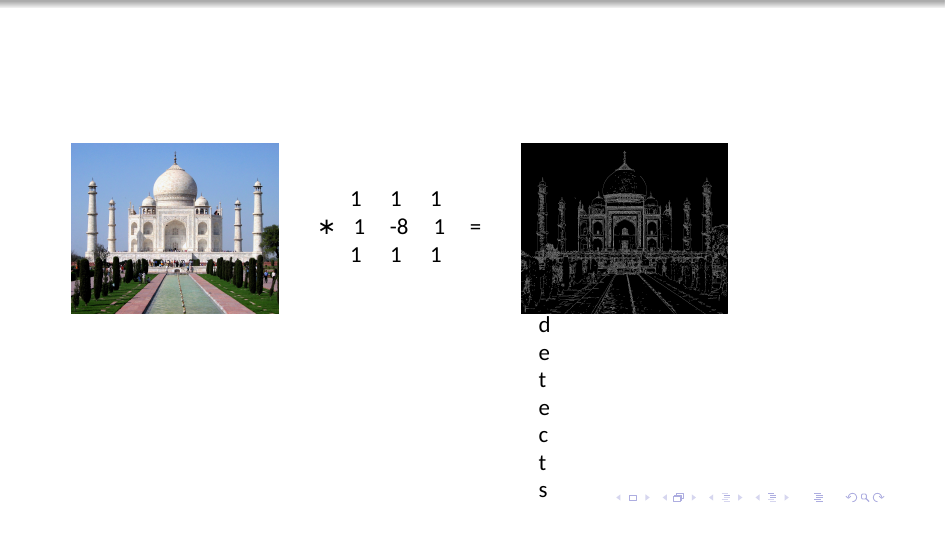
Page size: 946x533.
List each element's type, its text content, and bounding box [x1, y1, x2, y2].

picture [0, 0, 945, 8]
text_box 1 1 1 ∗ 1 -8 1 = 1 1 1 detects the edges [311, 181, 711, 533]
picture [71, 143, 279, 315]
picture [520, 143, 728, 315]
